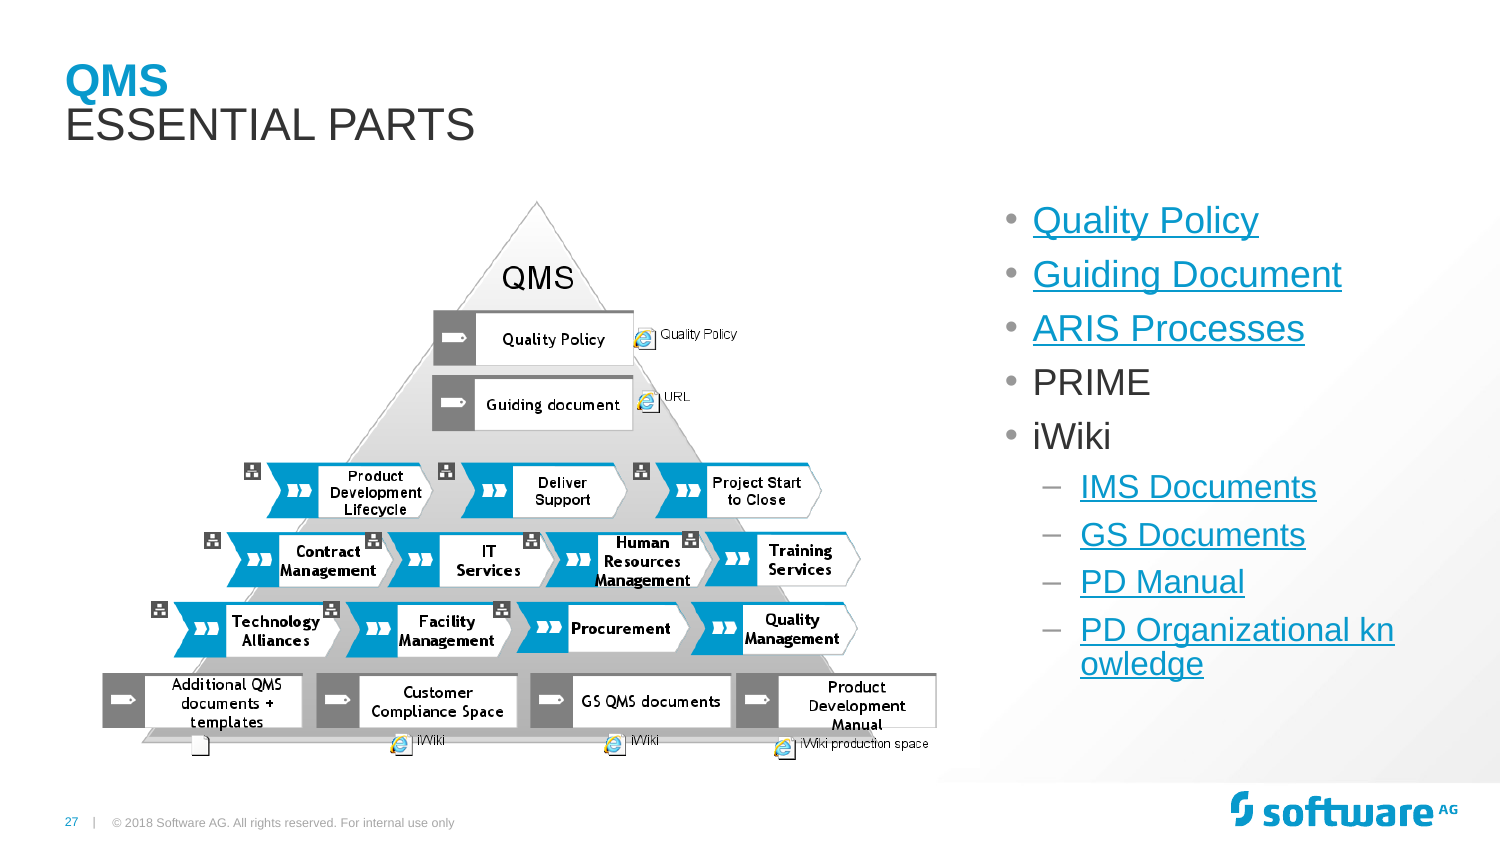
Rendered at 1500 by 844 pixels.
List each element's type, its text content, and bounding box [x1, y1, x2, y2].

list essential Parts [64, 107, 1436, 161]
picture [0, 0, 1500, 830]
footer © 2018 Software AG. All rights reserved. For internal use only [112, 815, 485, 831]
text_box Quality Policy Guiding Document ARIS Processes PRIME iWiki IMS Documents GS Documents PD Manual PD Organizational knowledge [986, 185, 1426, 745]
title QMS [64, 52, 1436, 106]
